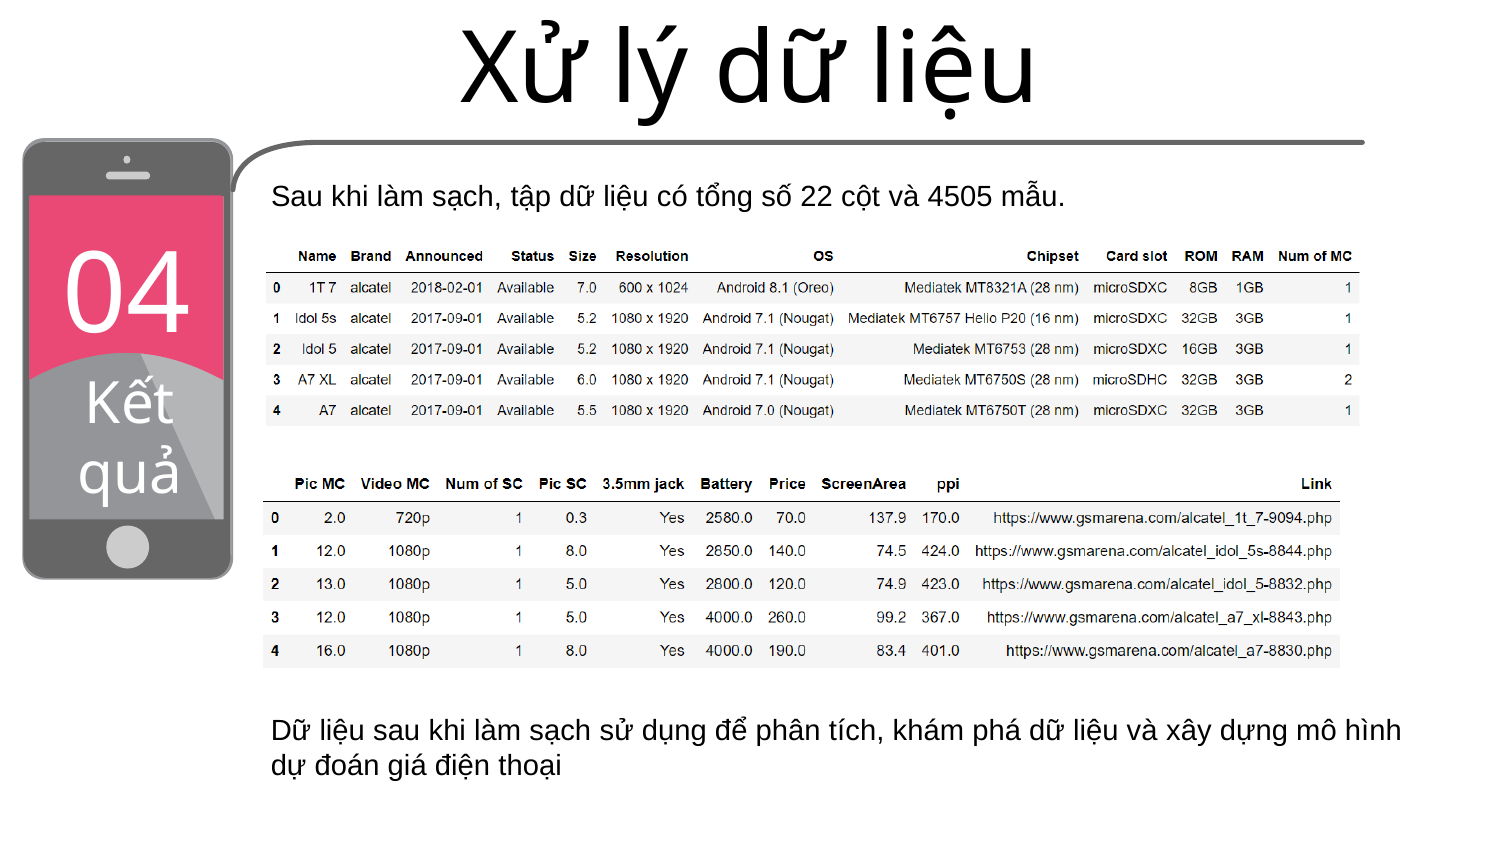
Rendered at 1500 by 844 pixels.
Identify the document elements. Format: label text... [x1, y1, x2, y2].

picture [255, 222, 1382, 441]
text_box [22, 137, 234, 580]
text_box Dữ liệu sau khi làm sạch sử dụng để phân tích, khám phá dữ liệu và xây dựng mô hình dự đoán giá điện thoại [256, 703, 1422, 789]
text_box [28, 195, 225, 453]
text_box [239, 139, 1365, 177]
picture [255, 446, 1382, 674]
title Xử lý dữ liệu [348, 30, 1152, 95]
text_box Sau khi làm sạch, tập dữ liệu có tổng số 22 cột và 4505 mẫu. [256, 170, 1152, 220]
